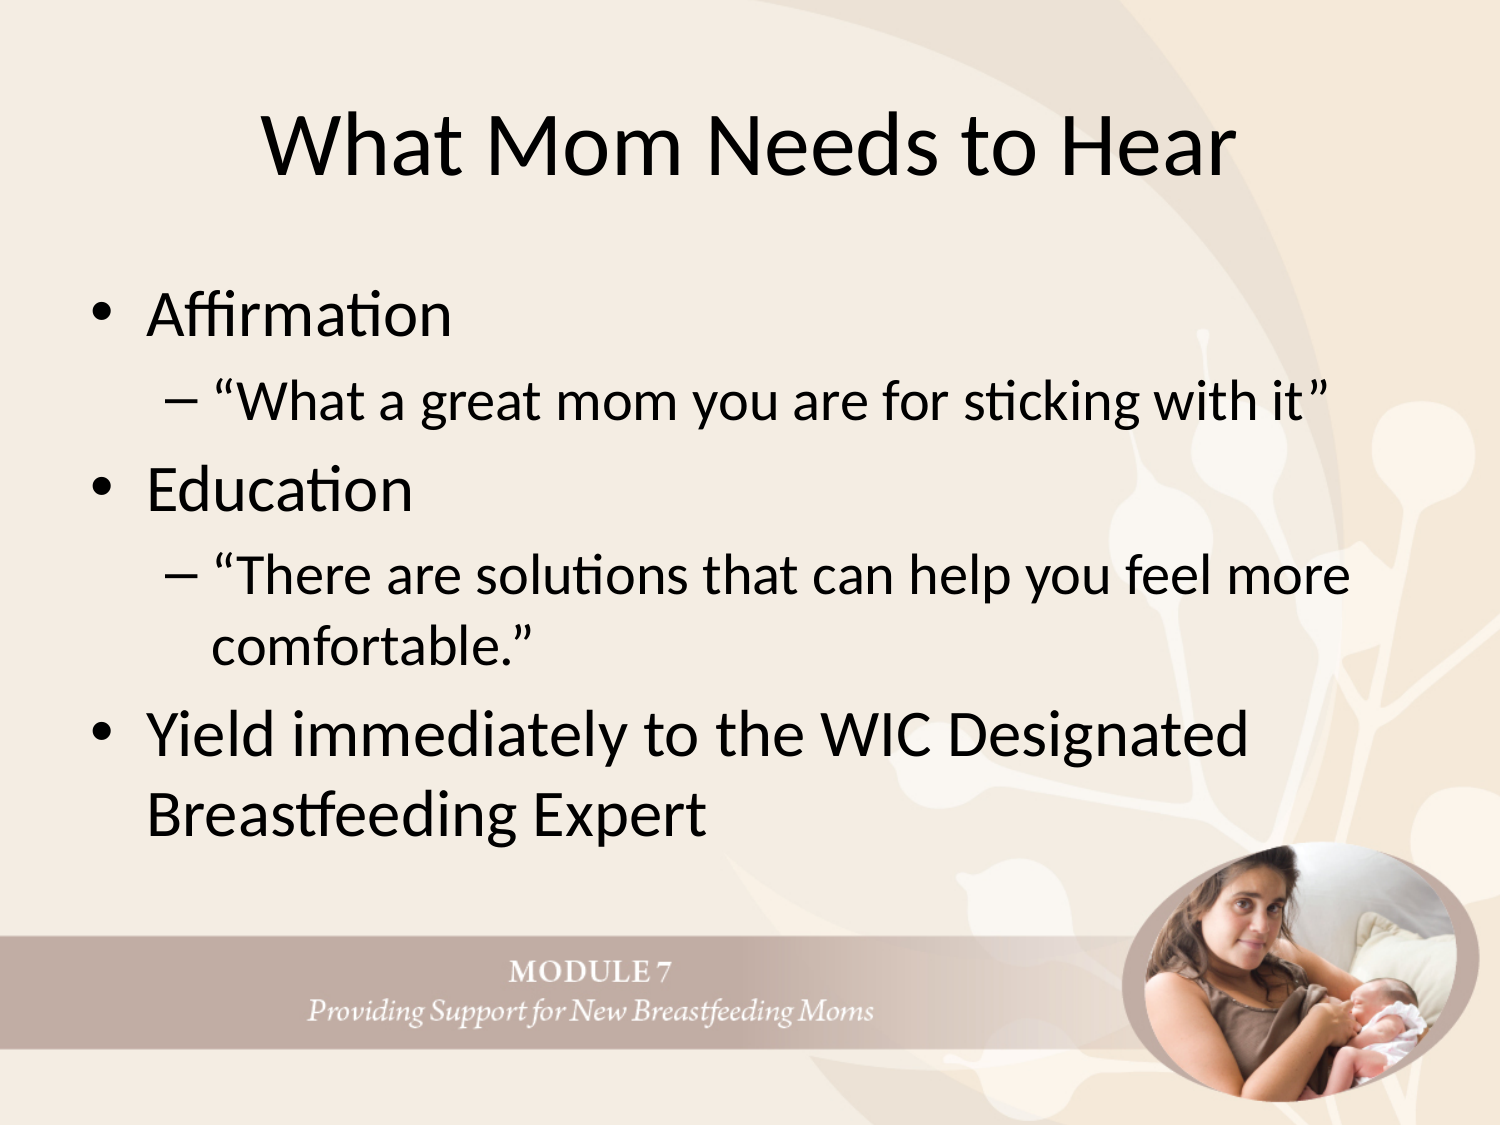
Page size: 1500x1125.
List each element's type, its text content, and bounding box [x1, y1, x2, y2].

title What Mom Needs to Hear [75, 45, 1425, 233]
picture [0, 0, 1500, 1125]
list Affirmation “What a great mom you are for sticking with it” Education “There are solutions that can help you feel more comfortable.” Yield immediately to the WIC Designated Breastfeeding Expert [75, 262, 1425, 1005]
